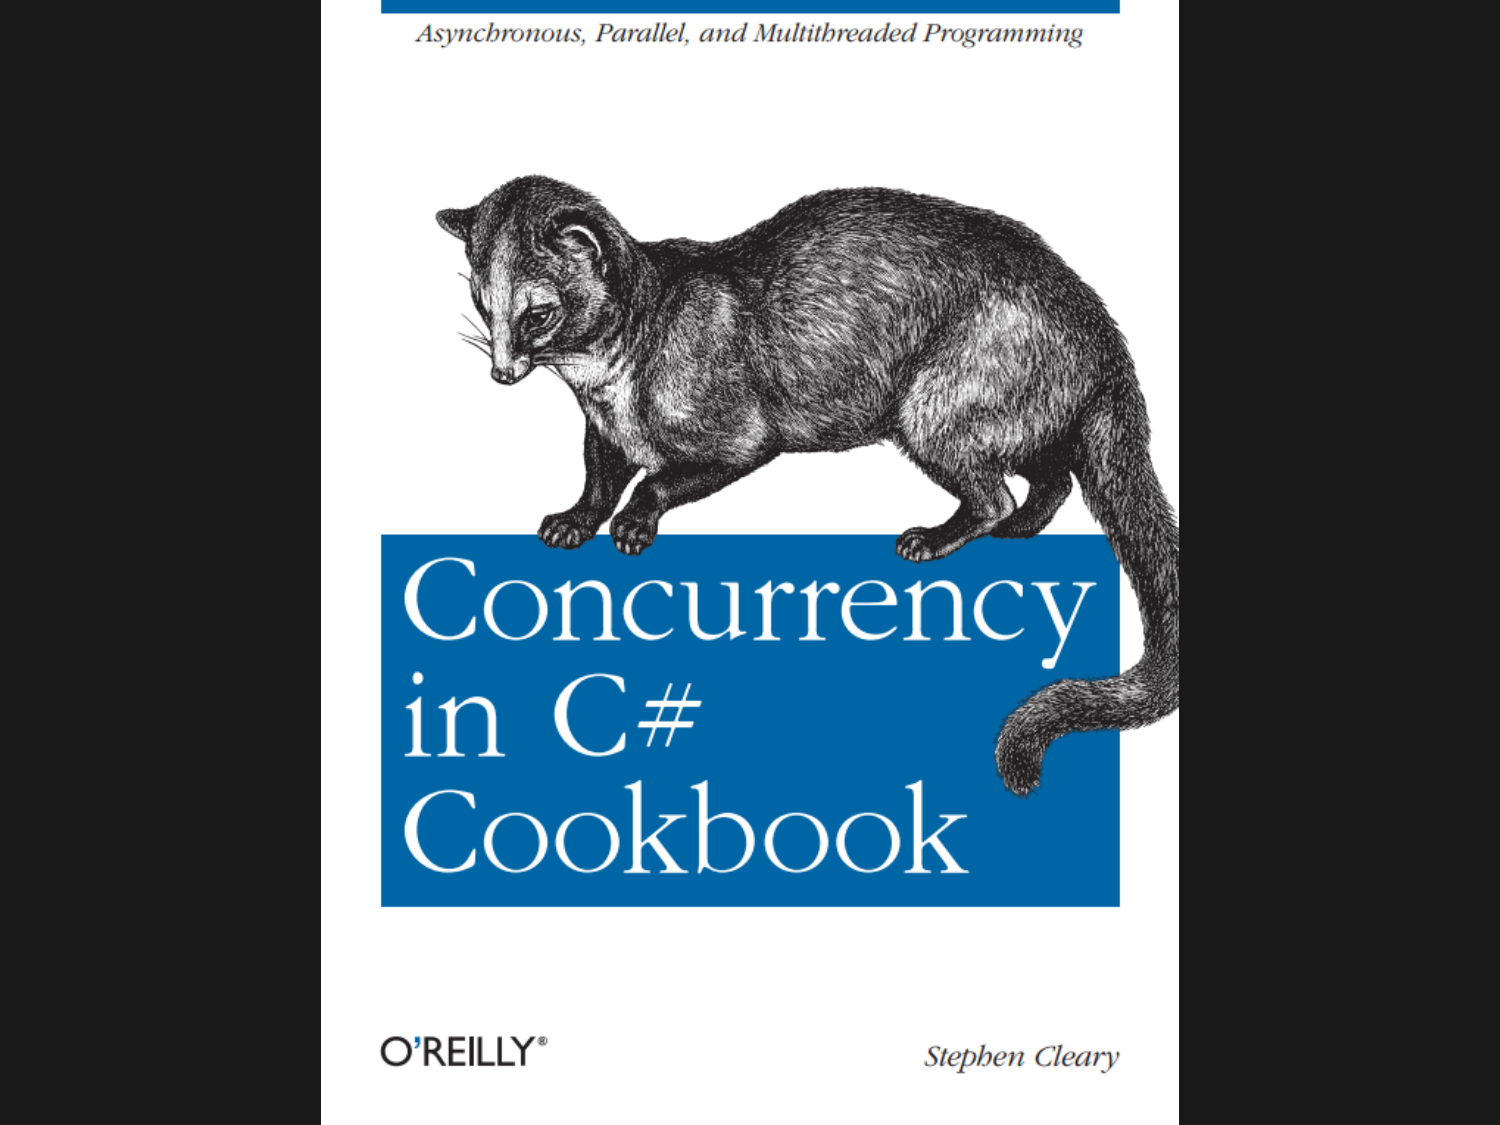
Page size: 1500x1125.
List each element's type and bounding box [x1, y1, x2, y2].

picture [320, 0, 1179, 1125]
